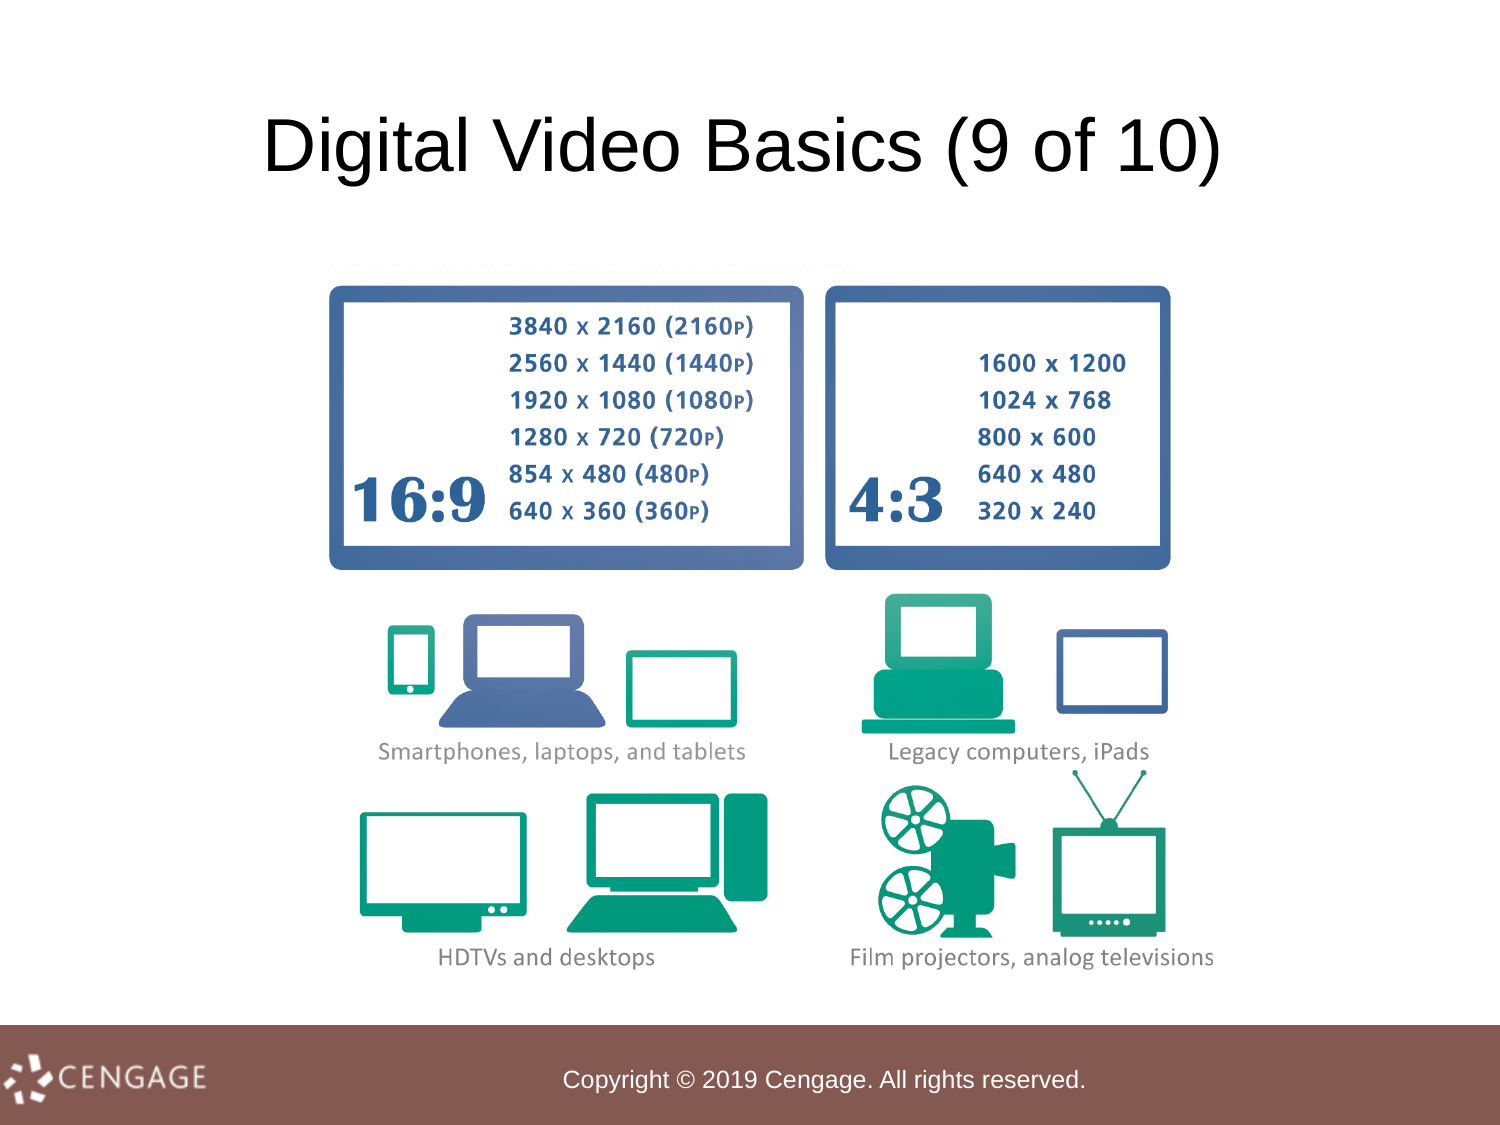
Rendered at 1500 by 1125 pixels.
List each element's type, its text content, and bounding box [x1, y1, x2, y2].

picture [328, 262, 1214, 970]
title Digital Video Basics (9 of 10) [85, 58, 1403, 224]
picture [0, 1051, 211, 1106]
